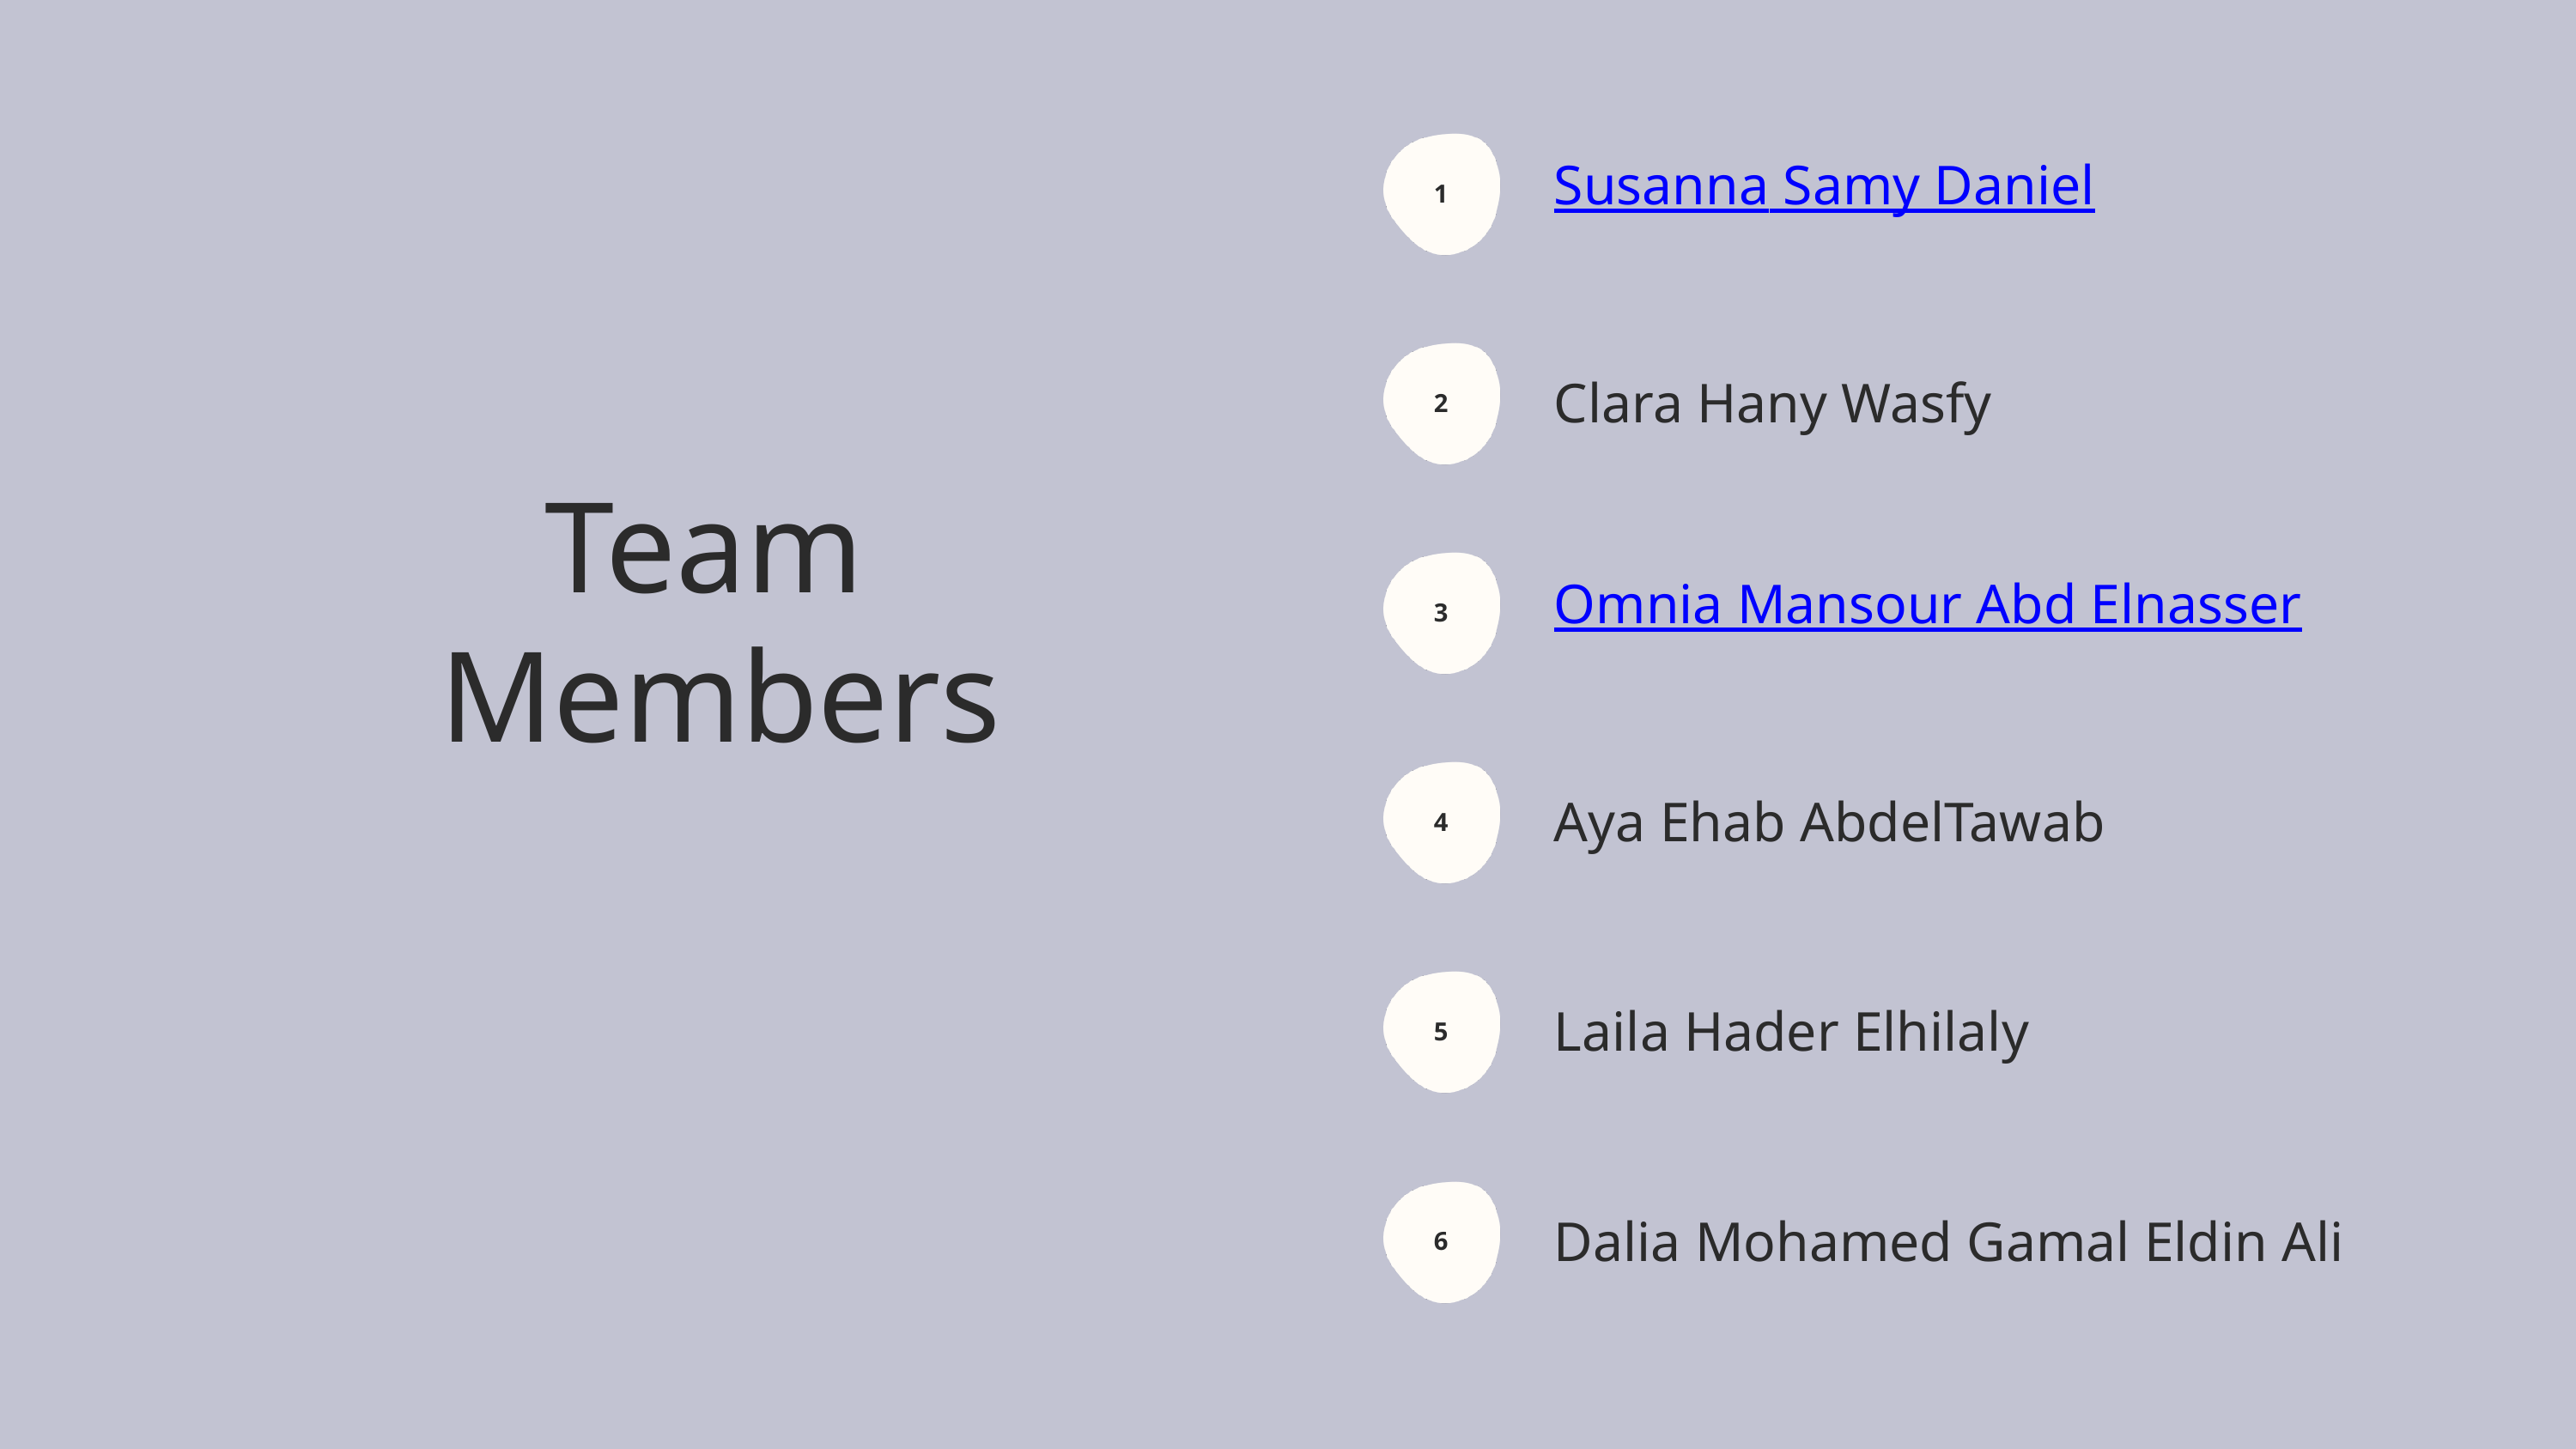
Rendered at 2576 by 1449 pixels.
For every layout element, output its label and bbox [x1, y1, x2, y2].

text_box [1381, 552, 2355, 676]
text_box [1381, 971, 2355, 1094]
text_box [1381, 1180, 2355, 1304]
text_box [1381, 133, 2355, 257]
text_box [242, 487, 1199, 884]
text_box [1381, 761, 2355, 885]
text_box [1381, 343, 2355, 466]
